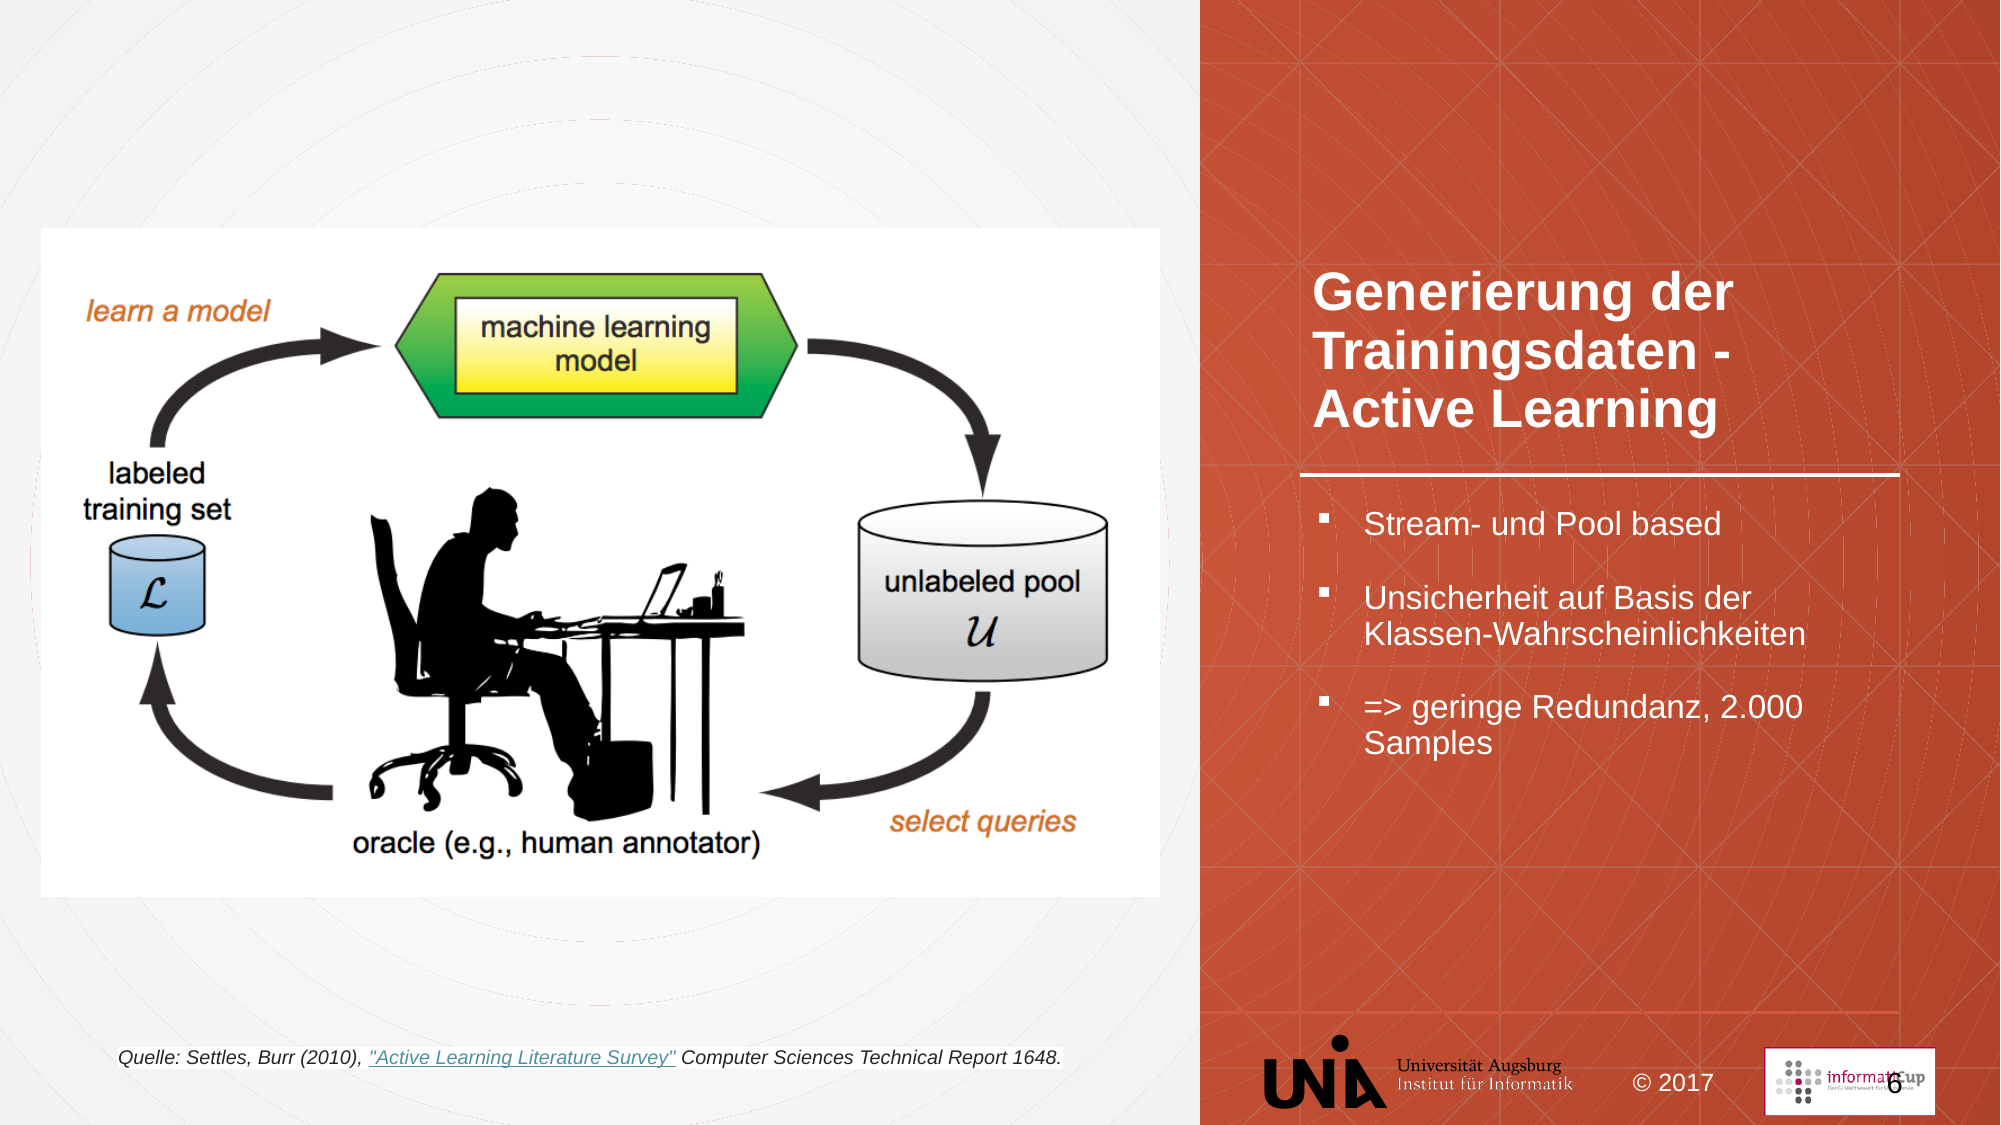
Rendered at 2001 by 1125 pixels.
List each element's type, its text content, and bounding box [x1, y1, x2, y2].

picture [41, 228, 1160, 897]
slide_number 6 [1871, 1038, 1992, 1125]
picture [1235, 1020, 1626, 1117]
text_box Quelle: Settles, Burr (2010), "Active Learning Literature Survey" Computer Sciences Technical Report 1648. [103, 1026, 1099, 1125]
picture [1764, 1047, 1871, 1116]
title Generierung der Trainingsdaten - Active Learning [1297, 94, 1898, 455]
list Stream- und Pool based Unsicherheit auf Basis der Klassen-Wahrscheinlichkeiten => geringe Redundanz, 2.000 Samples [1297, 491, 1898, 867]
